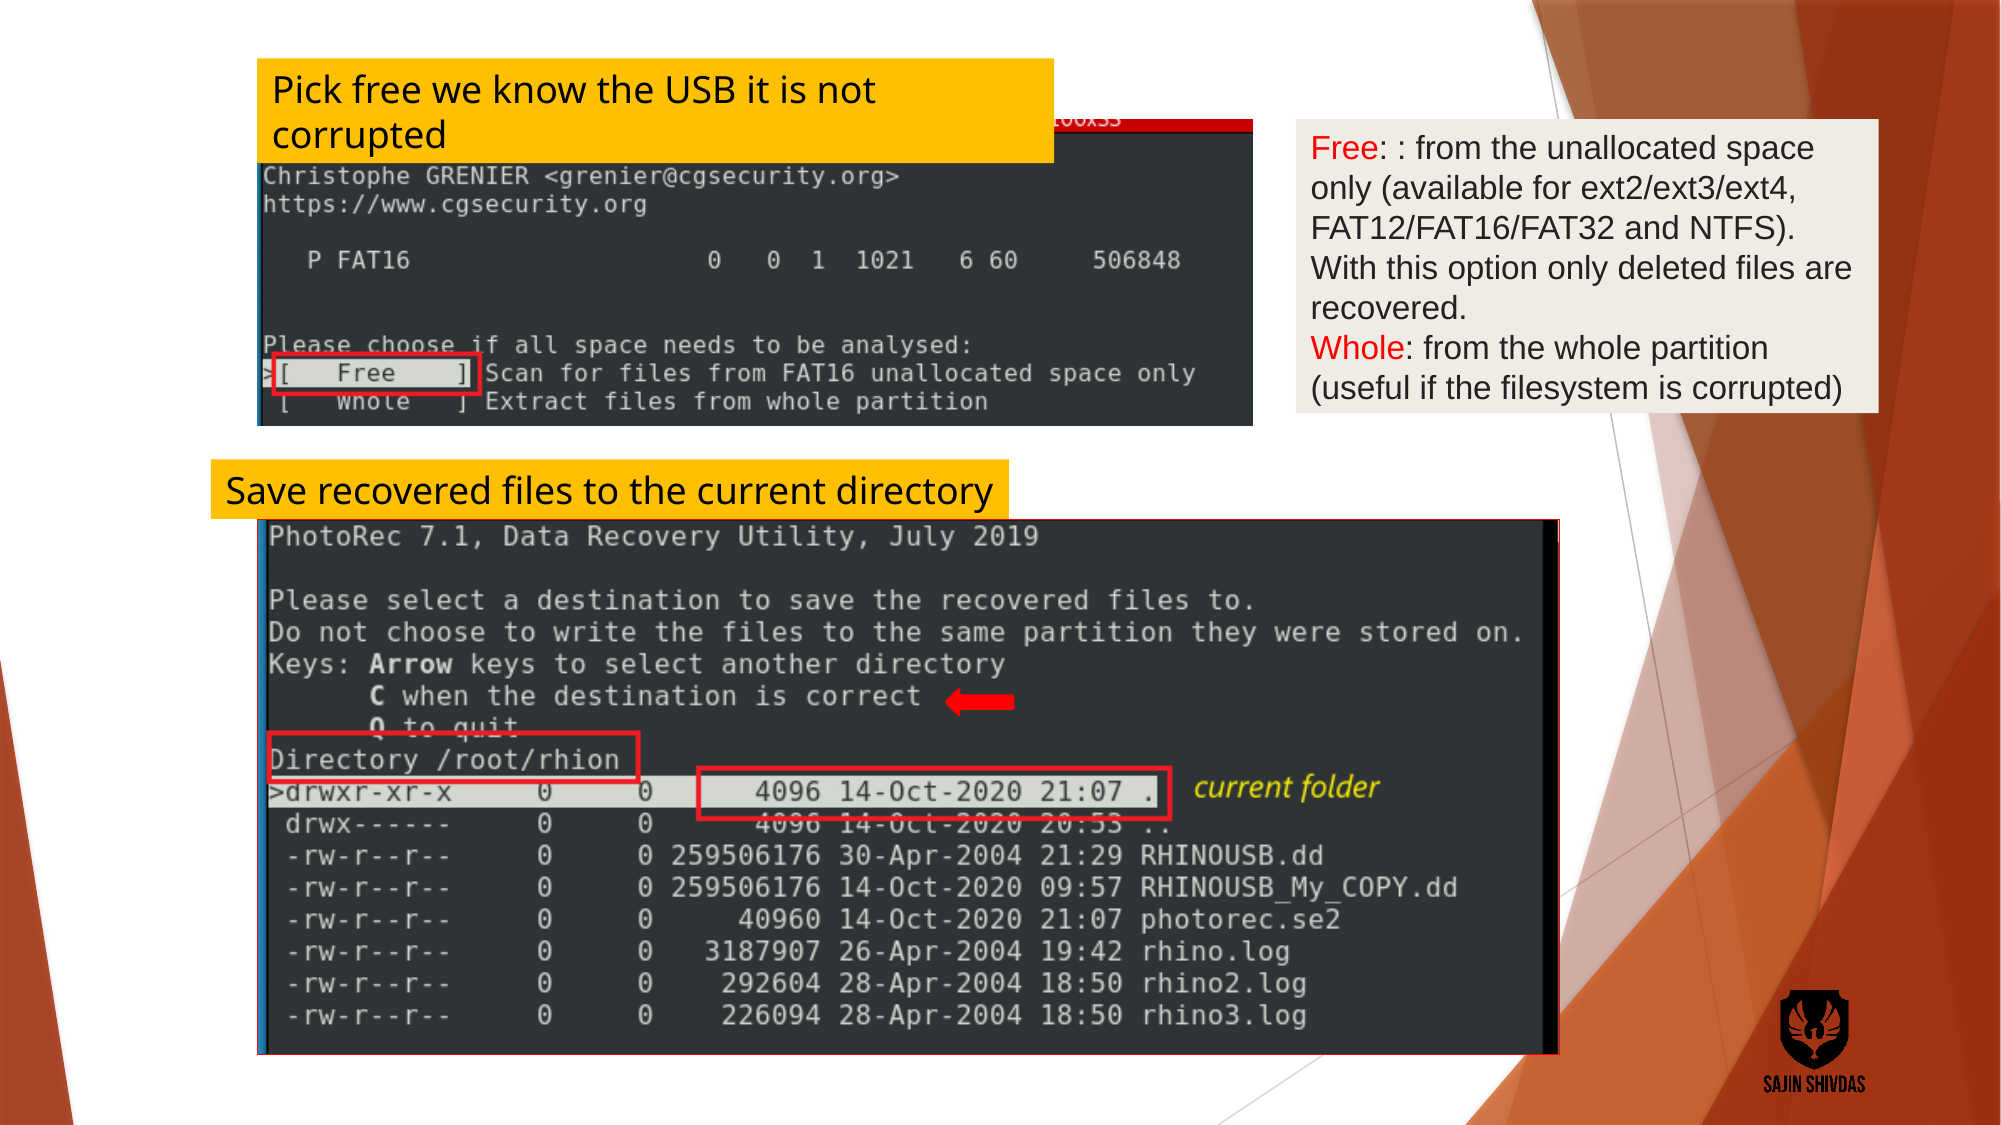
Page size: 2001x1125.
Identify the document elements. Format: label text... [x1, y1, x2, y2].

picture [1752, 979, 1879, 1106]
picture [256, 519, 1561, 1056]
text_box Free: : from the unallocated space only (available for ext2/ext3/ext4, FAT12/FAT16/FAT32 and NTFS). With this option only deleted files are recovered. Whole: from the whole partition (useful if the filesystem is corrupted) [1295, 119, 1879, 414]
text_box Pick free we know the USB it is not corrupted [257, 58, 1055, 117]
picture [256, 118, 1253, 427]
text_box Save recovered files to the current directory [210, 459, 1009, 519]
